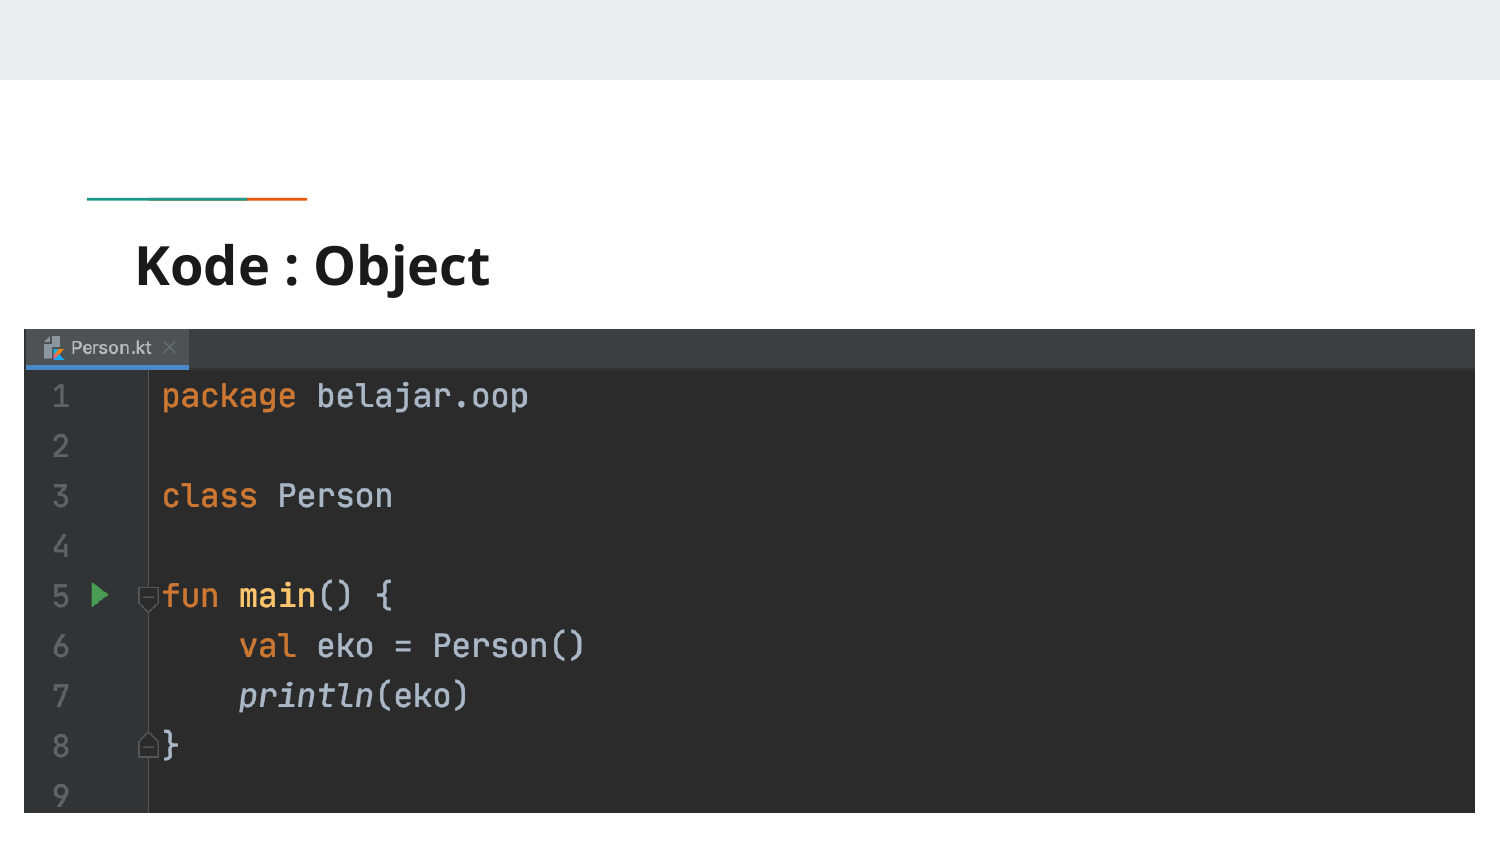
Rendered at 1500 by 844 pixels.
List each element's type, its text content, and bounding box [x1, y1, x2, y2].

picture [24, 328, 1476, 813]
title Kode : Object [119, 216, 1381, 305]
